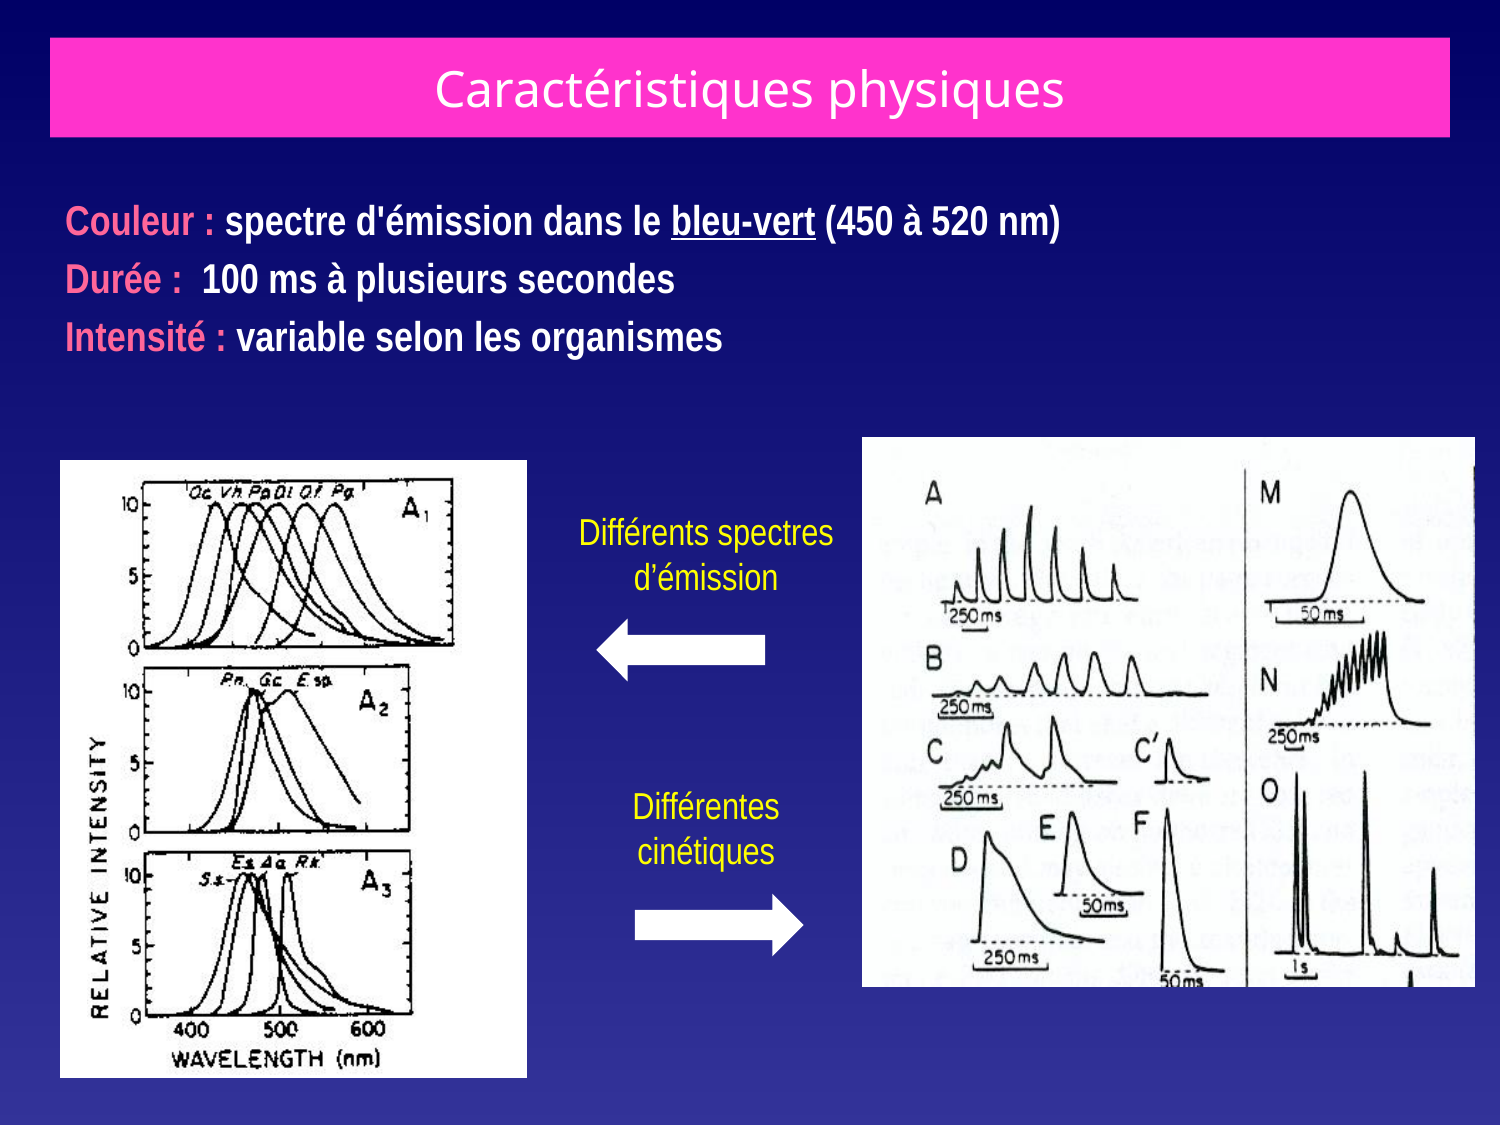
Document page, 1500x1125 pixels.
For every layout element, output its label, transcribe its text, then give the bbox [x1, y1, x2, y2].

text_box Différents spectres d’émission [562, 499, 850, 606]
text_box [599, 624, 763, 676]
text_box [62, 462, 525, 1075]
title Caractéristiques physiques [50, 37, 1450, 138]
text_box Différentes cinétiques [562, 774, 850, 881]
text_box Couleur : spectre d'émission dans le bleu-vert (450 à 520 nm) Durée : 100 ms à plusieurs secondes Intensité : variable selon les organismes [50, 199, 1500, 366]
picture [862, 437, 1476, 987]
text_box [637, 900, 800, 951]
picture [87, 474, 462, 1076]
